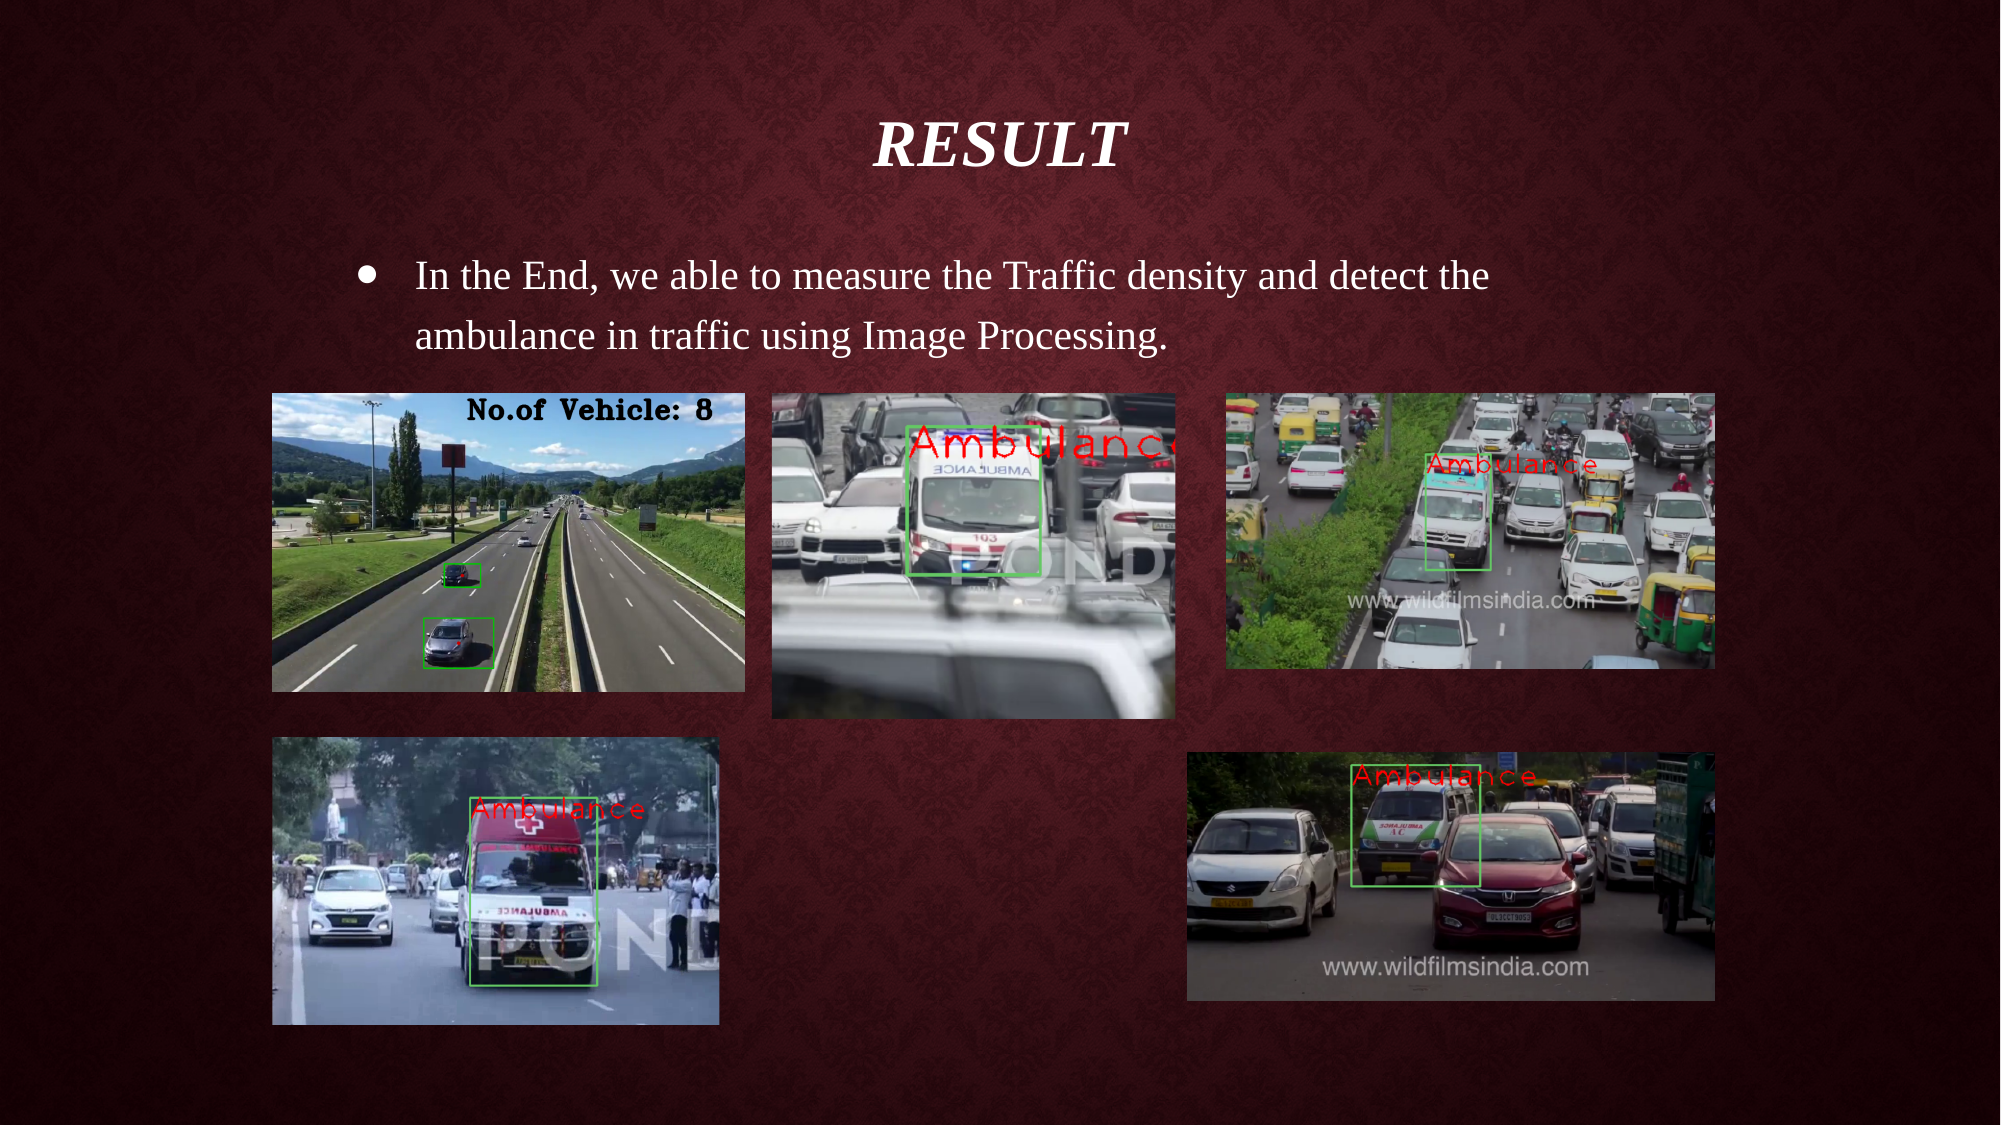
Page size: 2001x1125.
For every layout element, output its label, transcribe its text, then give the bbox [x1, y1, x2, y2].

title Result [324, 93, 1675, 206]
picture [271, 392, 746, 693]
picture [771, 392, 1176, 719]
picture [1186, 752, 1715, 1001]
list In the End, we able to measure the Traffic density and detect the ambulance in traffic using Image Processing. [324, 222, 1675, 1021]
picture [271, 737, 720, 1026]
picture [1226, 392, 1715, 669]
